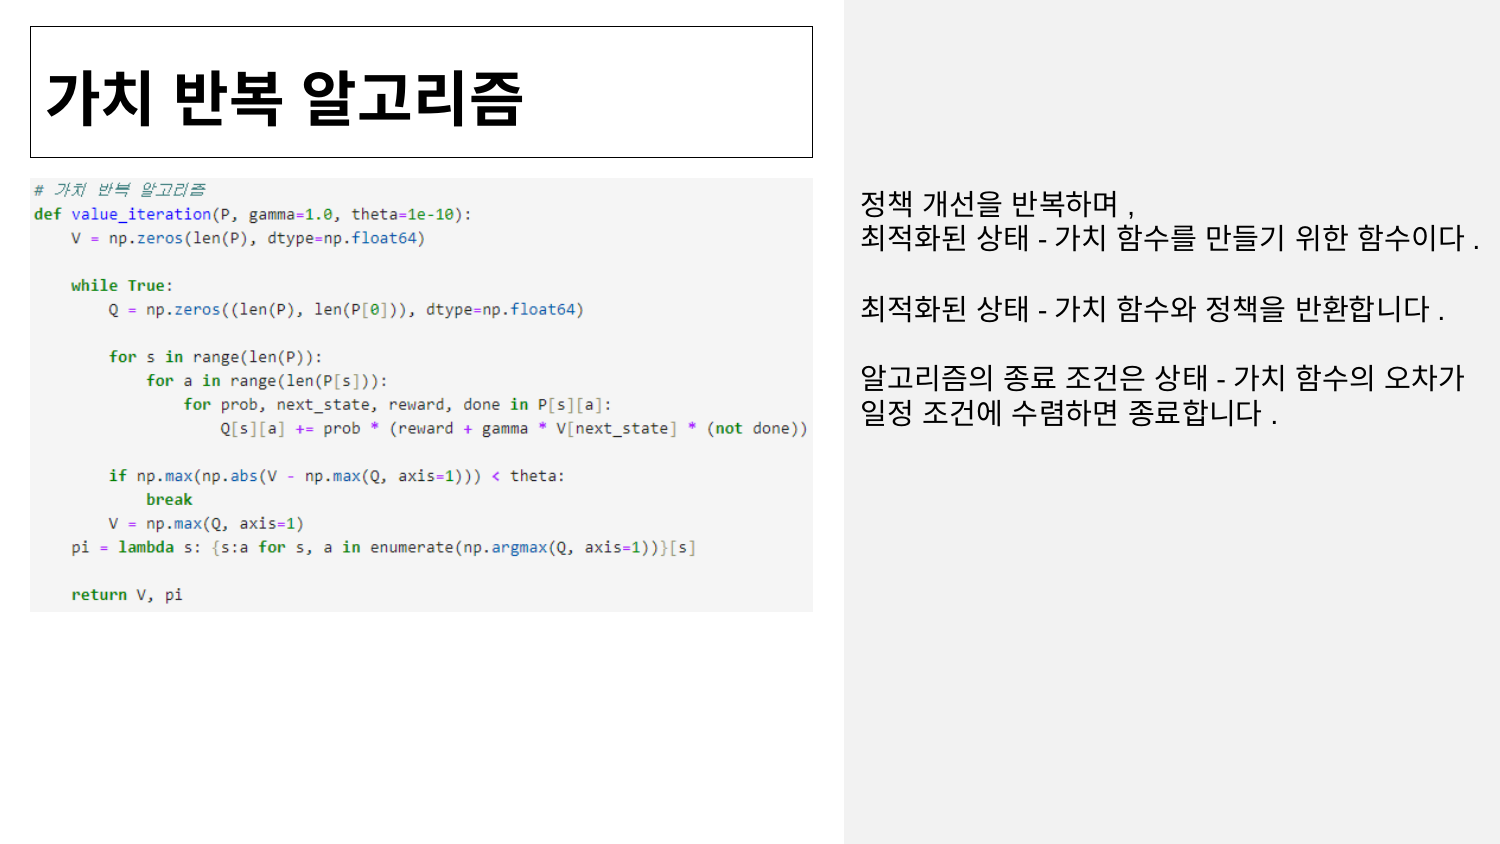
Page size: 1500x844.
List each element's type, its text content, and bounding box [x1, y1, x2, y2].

text_box 정책 개선을 반복하며, 최적화된 상태-가치 함수를 만들기 위한 함수이다. 최적화된 상태-가치 함수와 정책을 반환합니다. 알고리즘의 종료 조건은 상태-가치 함수의 오차가 일정 조건에 수렴하면 종료합니다. [845, 178, 1496, 438]
title 가치 반복 알고리즘 [30, 26, 813, 158]
picture [30, 178, 814, 612]
picture [844, 0, 1500, 844]
